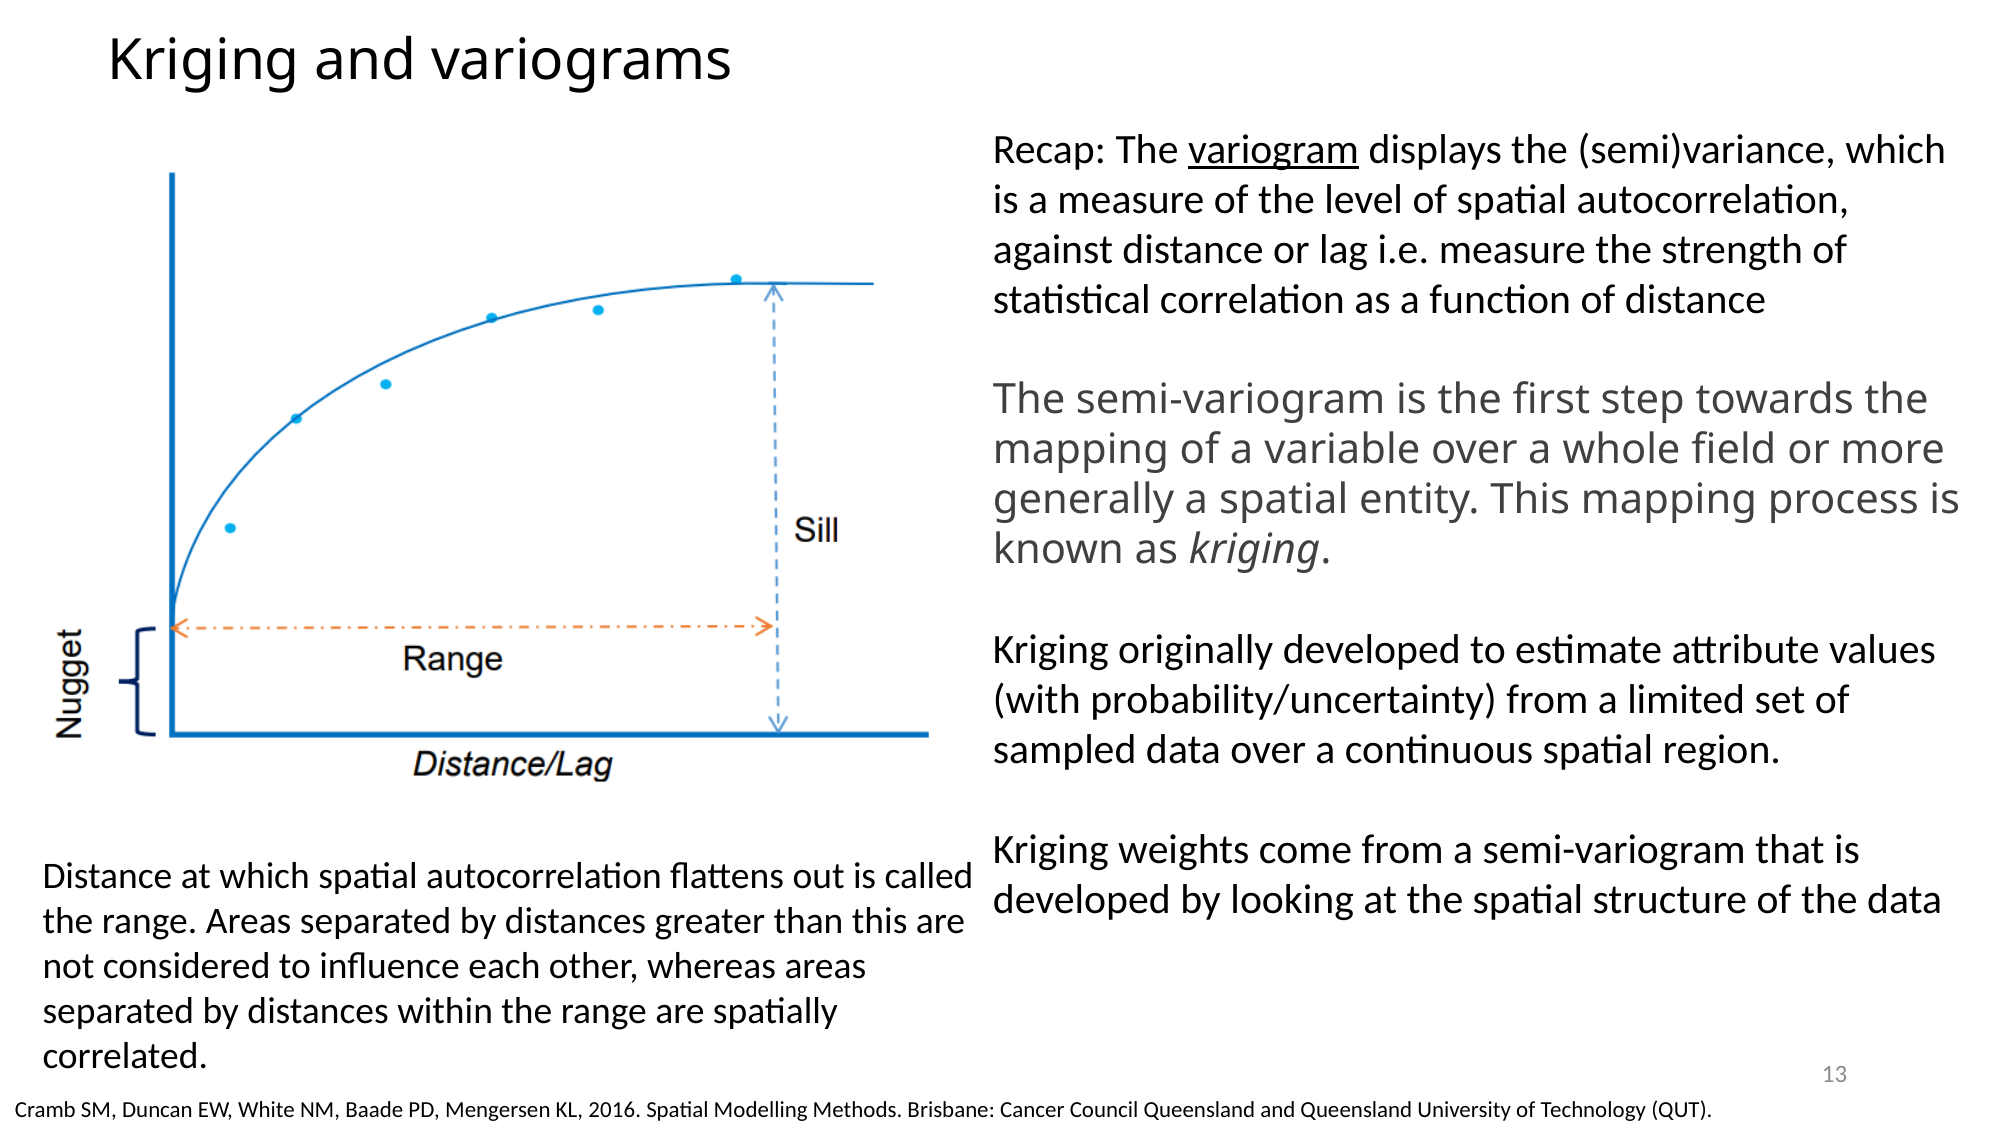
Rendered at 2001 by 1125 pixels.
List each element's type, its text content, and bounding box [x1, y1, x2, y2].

title Kriging and variograms [92, 22, 1865, 100]
text_box Cramb SM, Duncan EW, White NM, Baade PD, Mengersen KL, 2016. Spatial Modelling Methods. Brisbane: Cancer Council Queensland and Queensland University of Technology (QUT). [0, 1087, 1987, 1125]
text_box Distance at which spatial autocorrelation flattens out is called the range. Areas separated by distances greater than this are not considered to influence each other, whereas areas separated by distances within the range are spatially correlated. [27, 843, 1028, 1084]
slide_number 13 [1412, 1042, 1863, 1087]
picture [50, 151, 956, 822]
text_box Recap: The variogram displays the (semi)variance, which is a measure of the level of spatial autocorrelation, against distance or lag i.e. measure the strength of statistical correlation as a function of distance The semi-variogram is the first step towards the mapping of a variable over a whole field or more generally a spatial entity. This mapping process is known as kriging. Kriging originally developed to estimate attribute values (with probability/uncertainty) from a limited set of sampled data over a continuous spatial region. Kriging weights come from a semi-variogram that is developed by looking at the spatial structure of the data [978, 114, 1987, 930]
